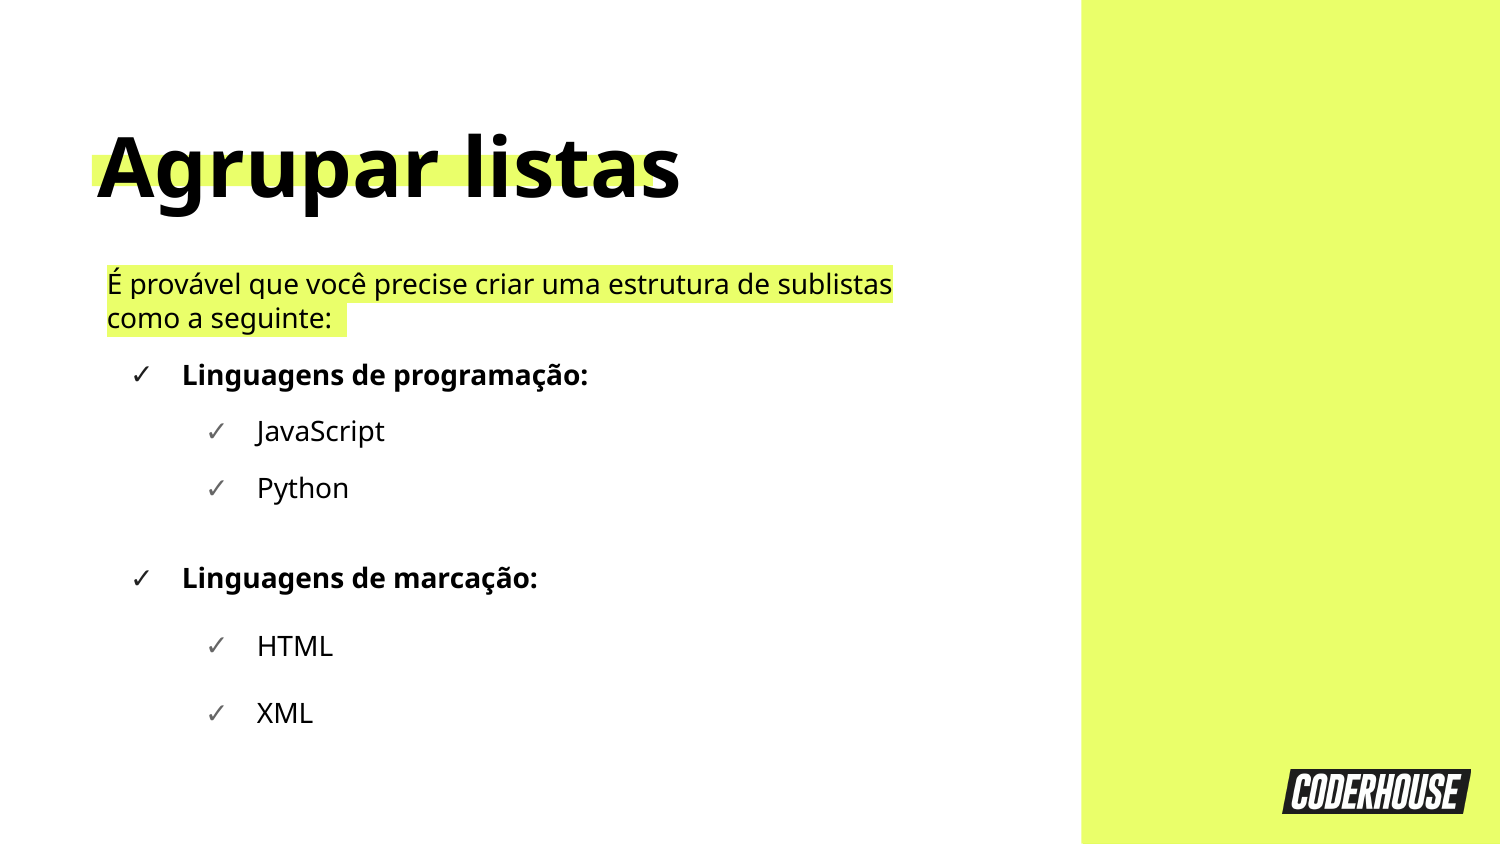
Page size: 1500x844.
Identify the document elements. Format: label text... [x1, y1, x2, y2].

text_box É provável que você precise criar uma estrutura de sublistas como a seguinte: Linguagens de programação: JavaScript Python Linguagens de marcação: HTML XML [91, 251, 949, 745]
picture [1281, 769, 1471, 814]
picture [0, 0, 1081, 844]
text_box Agrupar listas [82, 84, 901, 230]
